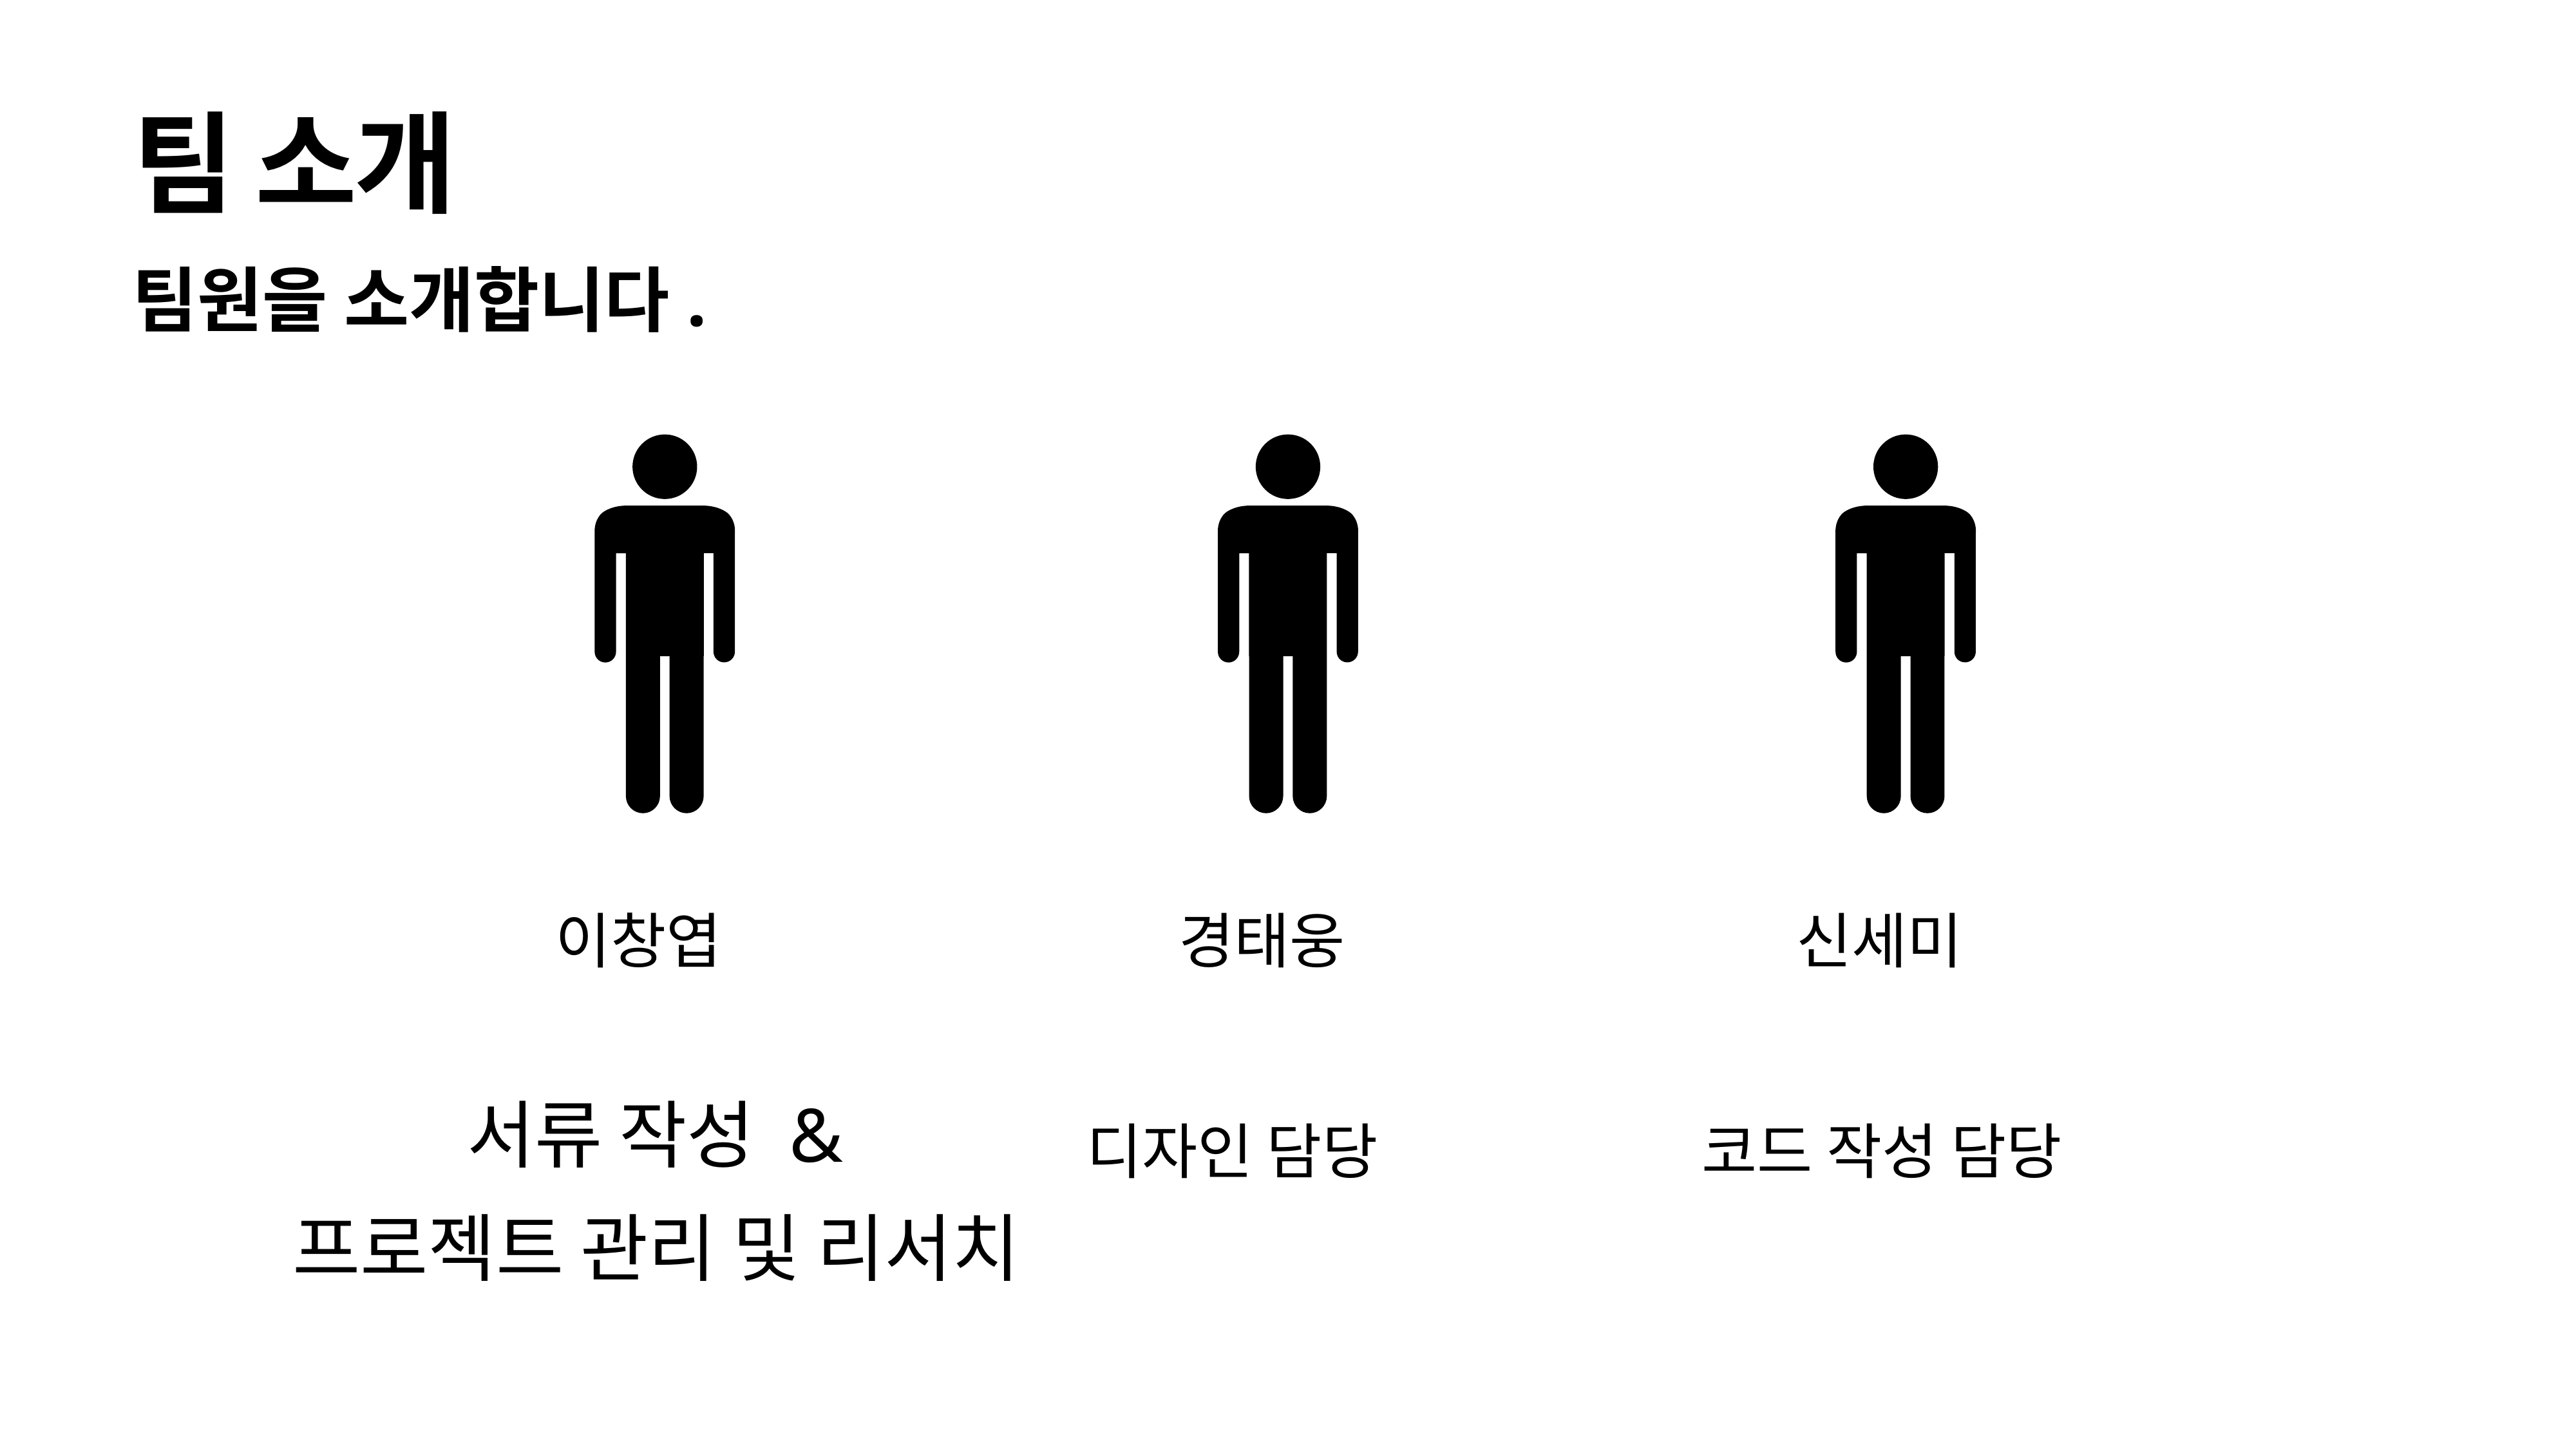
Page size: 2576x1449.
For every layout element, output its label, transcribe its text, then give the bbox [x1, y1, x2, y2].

text_box 이창엽 [549, 905, 728, 982]
text_box 디자인 담당 [1081, 1116, 1397, 1193]
text_box 서류 작성 & 프로젝트 관리 및 리서치 [287, 1093, 1043, 1297]
text_box [1835, 506, 1976, 813]
text_box [632, 434, 697, 499]
list 팀원을 소개합니다. [127, 250, 2449, 350]
text_box [1218, 506, 1358, 813]
title 팀 소개 [127, 113, 2449, 250]
text_box [594, 506, 735, 813]
text_box [1255, 434, 1321, 499]
text_box 코드 작성 담당 [1696, 1116, 2068, 1193]
text_box 신세미 [1790, 905, 1969, 982]
text_box [1873, 434, 1938, 499]
text_box 경태웅 [1173, 905, 1351, 982]
